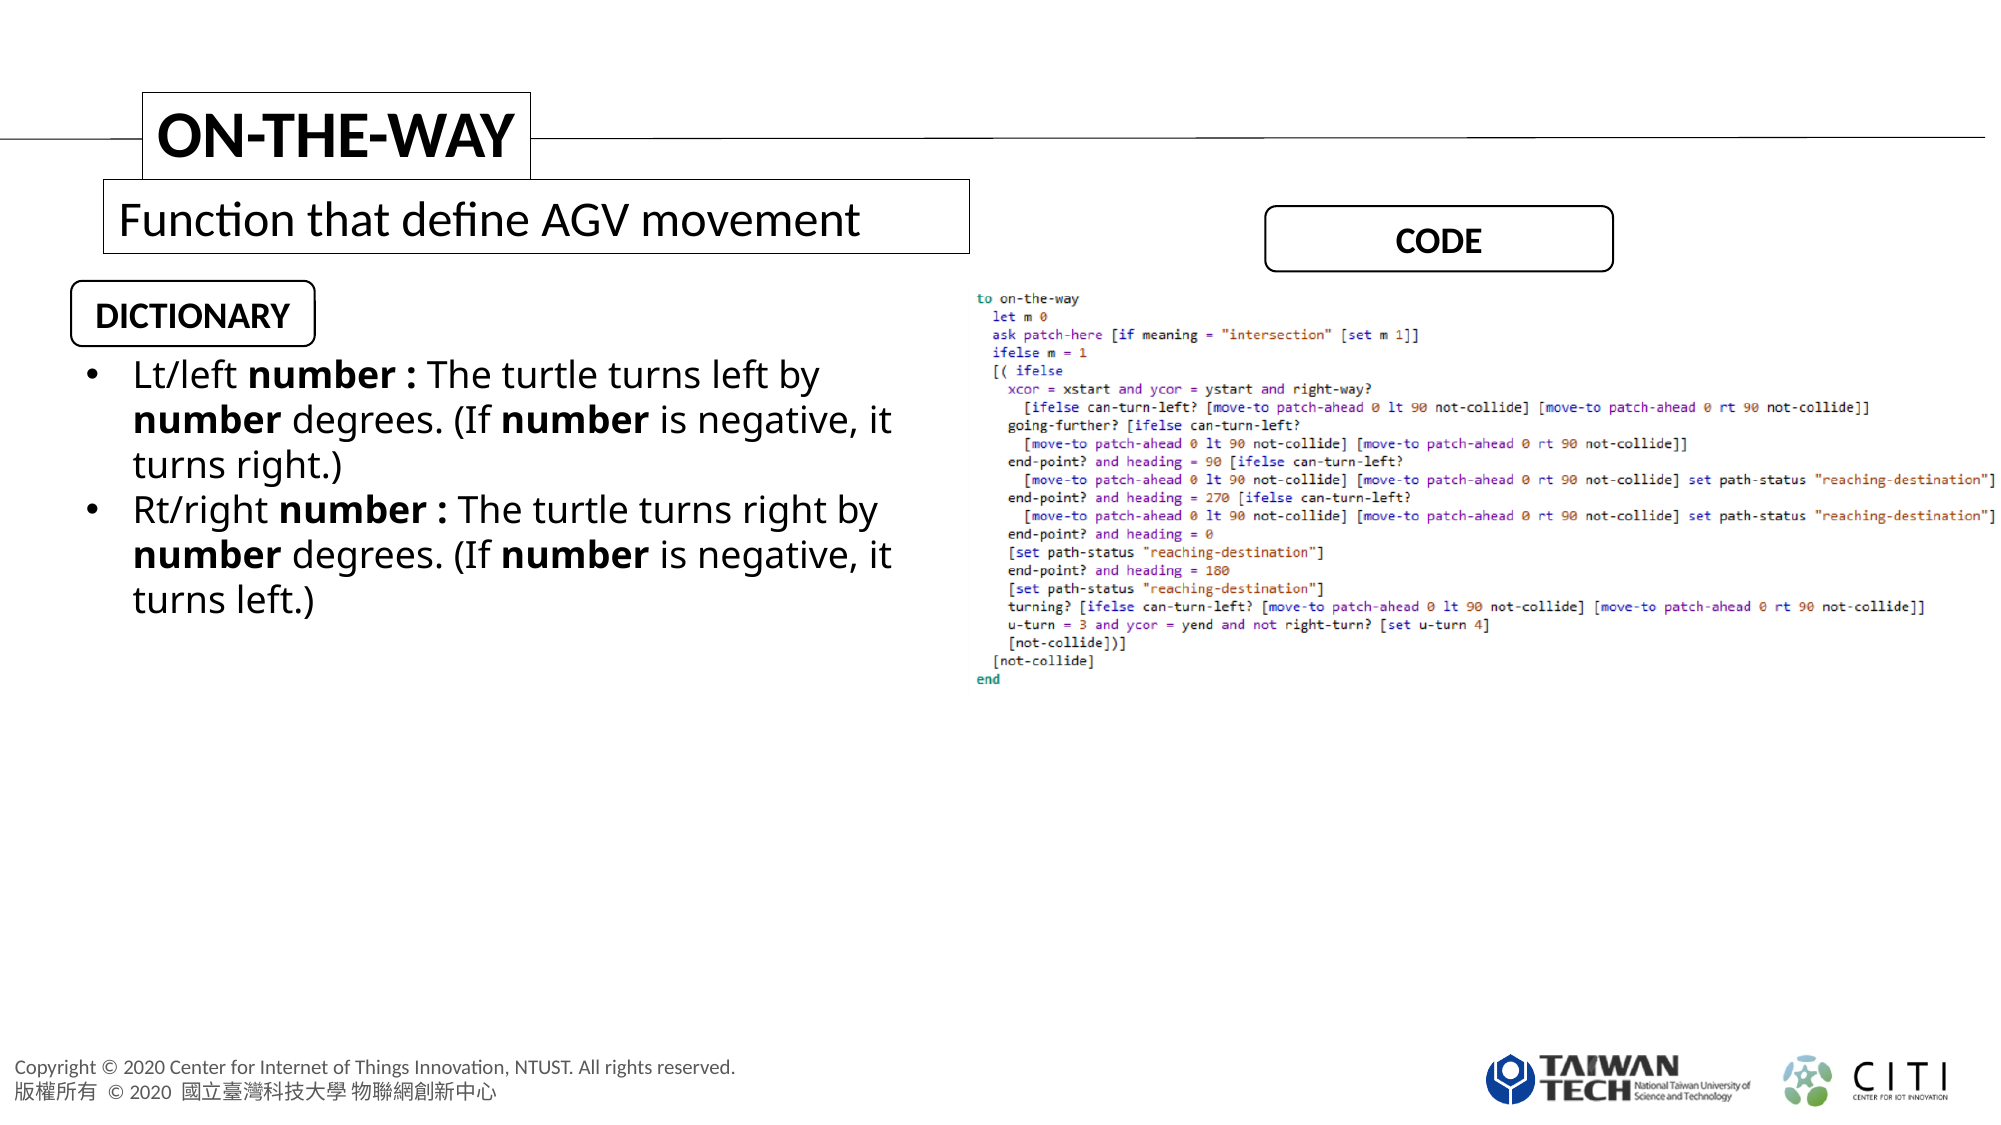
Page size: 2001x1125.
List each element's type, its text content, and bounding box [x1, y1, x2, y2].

text_box Lt/left number : The turtle turns left by number degrees. (If number is negative, it turns right.) Rt/right number : The turtle turns right by number degrees. (If number is negative, it turns left.) [71, 343, 968, 674]
text_box On-the-way [142, 140, 531, 179]
picture [968, 287, 2000, 694]
picture [1778, 1046, 1953, 1114]
picture [1479, 1049, 1760, 1109]
text_box Function that define AGV movement [103, 179, 970, 254]
text_box DICTIONARY [70, 279, 316, 343]
text_box On-the-way [142, 92, 531, 137]
text_box CODE [1264, 205, 1615, 273]
